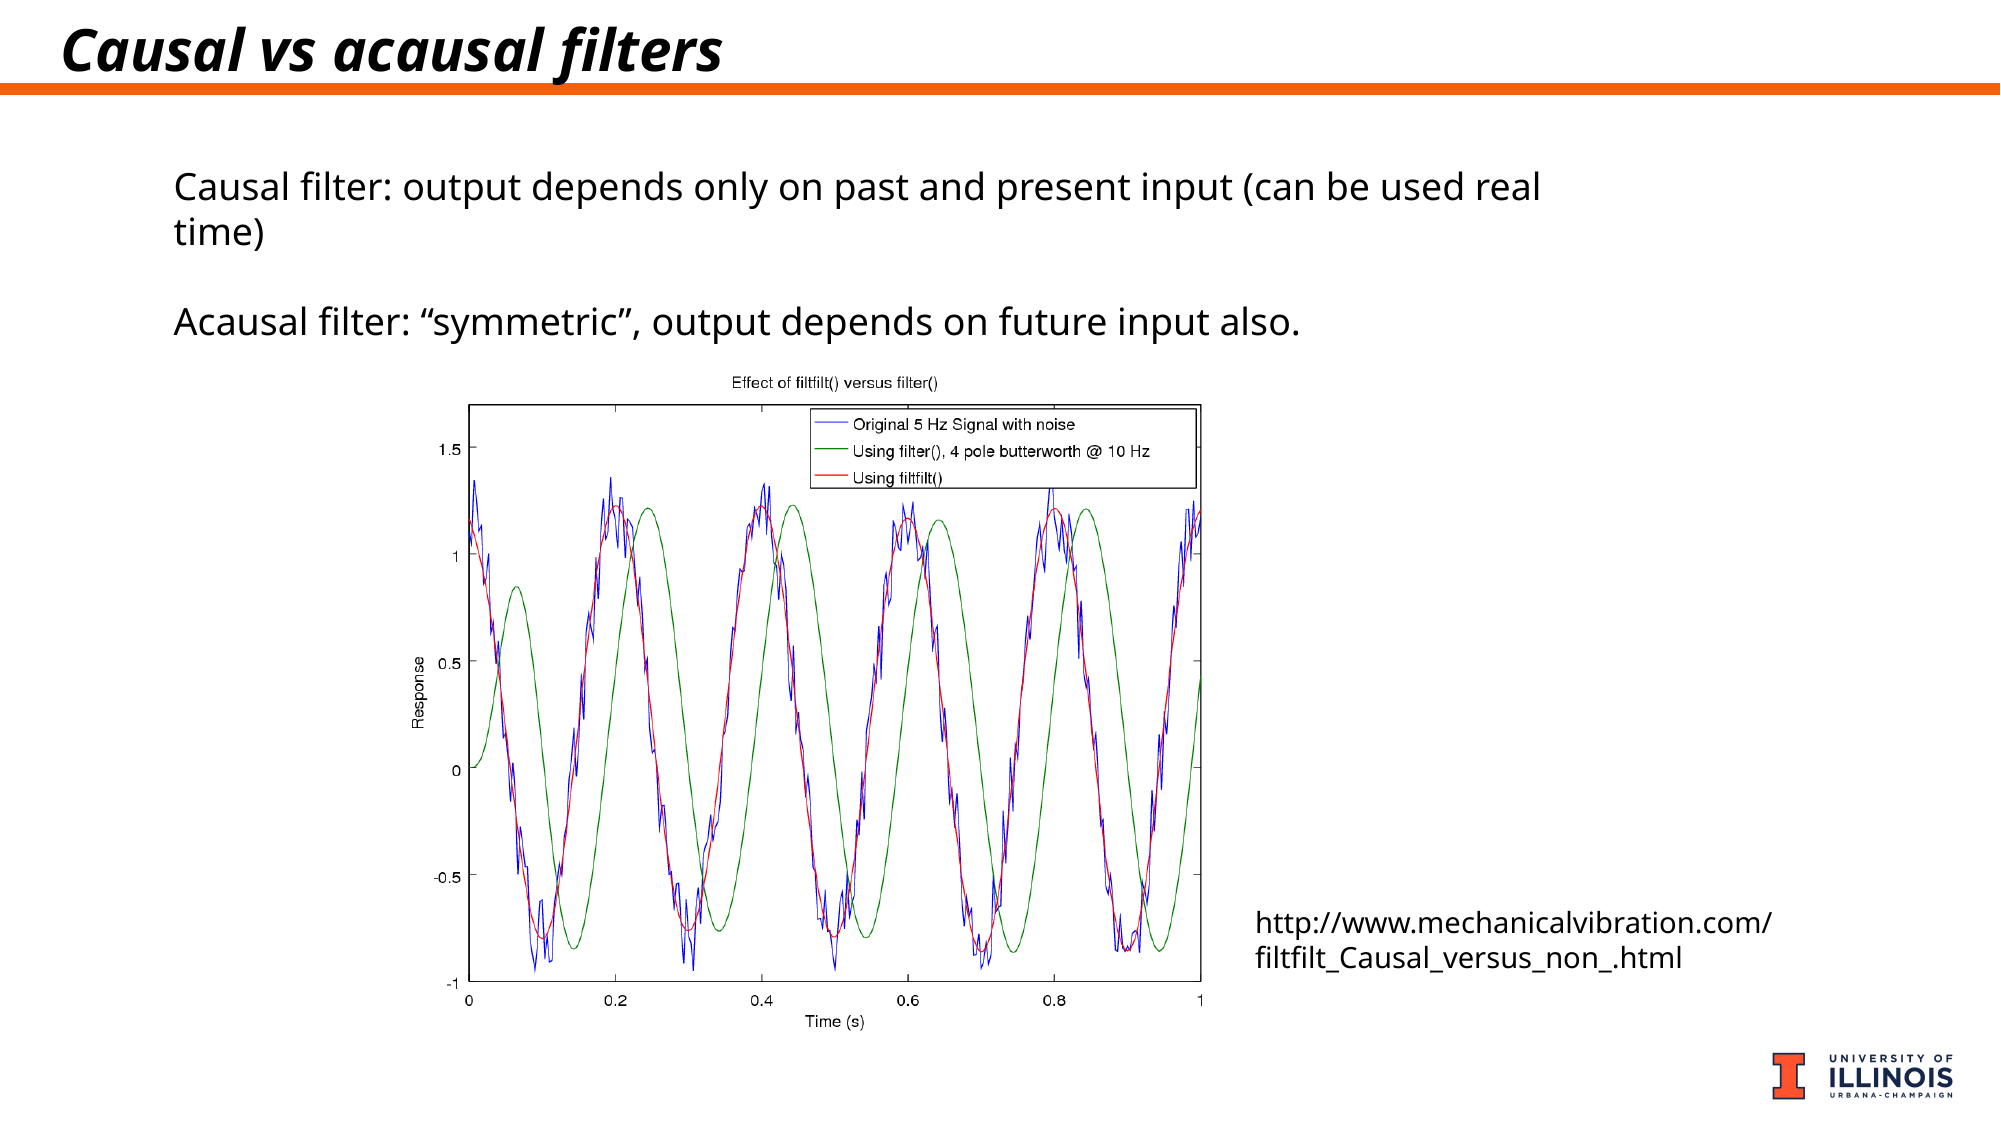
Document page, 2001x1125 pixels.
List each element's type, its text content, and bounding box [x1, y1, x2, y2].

title Causal vs acausal filters [45, 0, 1771, 112]
text_box http://www.mechanicalvibration.com/filtfilt_Causal_versus_non_.html [1290, 896, 1906, 982]
picture [346, 351, 1290, 1059]
picture [1747, 1030, 1978, 1125]
text_box Causal filter: output depends only on past and present input (can be used real time) Acausal filter: “symmetric”, output depends on future input also. [159, 156, 1657, 351]
